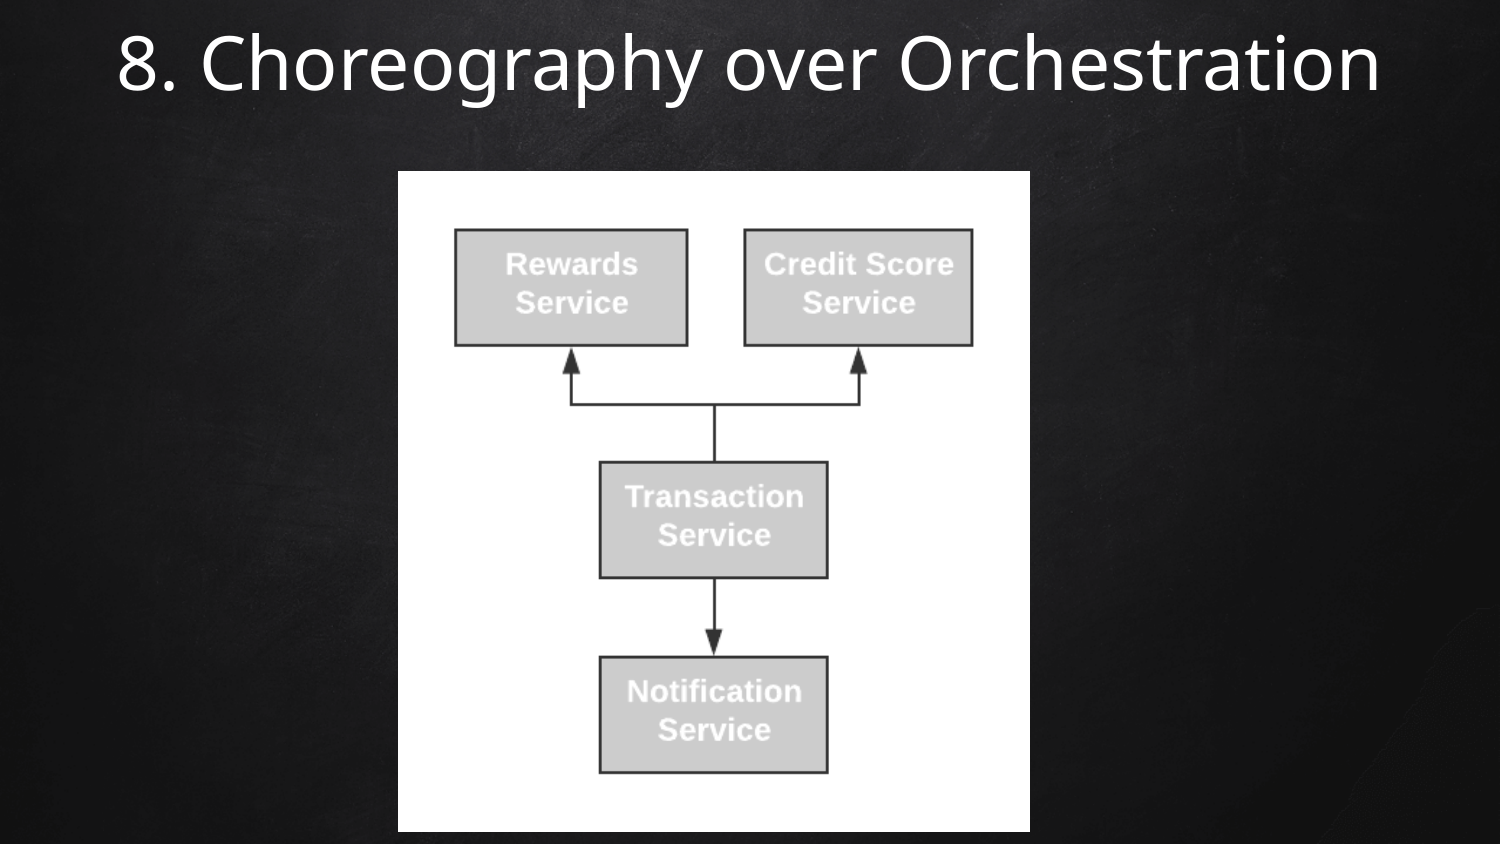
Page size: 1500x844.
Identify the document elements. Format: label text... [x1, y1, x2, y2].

picture [0, 141, 1500, 844]
title 8. Choreography over Orchestration [0, 0, 1500, 141]
